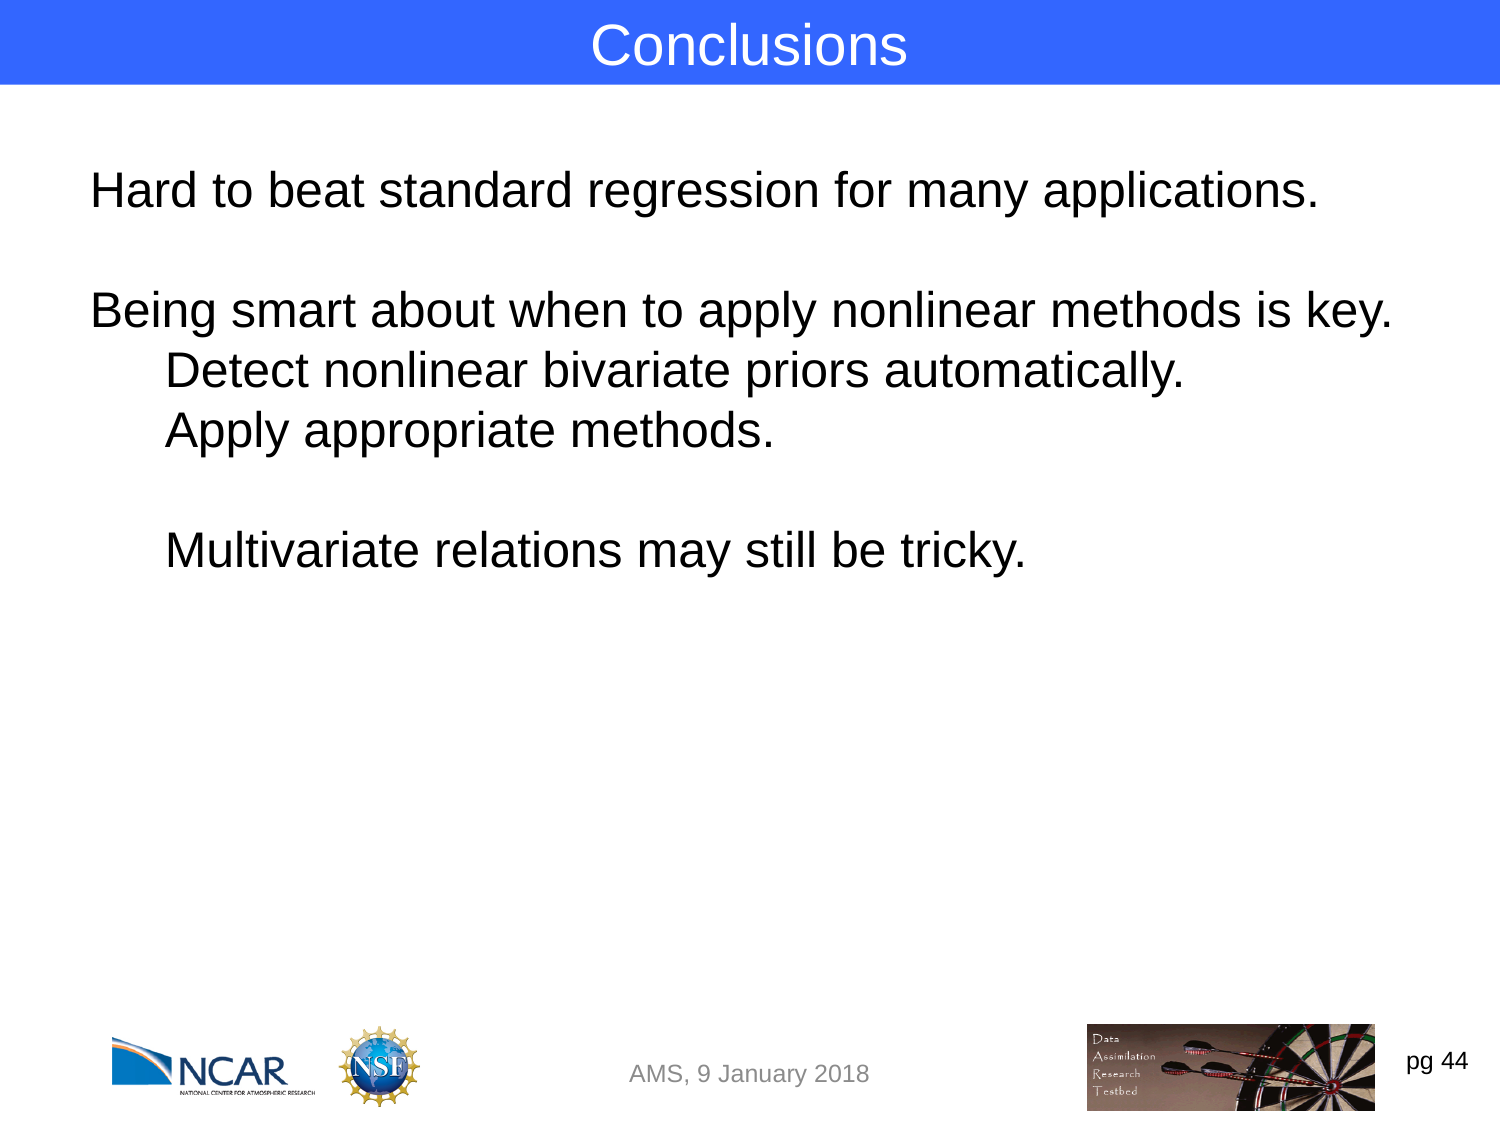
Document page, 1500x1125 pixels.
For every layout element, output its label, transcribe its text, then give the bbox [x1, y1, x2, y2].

text_box Conclusions [0, 0, 1500, 85]
picture [112, 1037, 315, 1095]
footer AMS, 9 January 2018 [512, 1042, 988, 1103]
text_box Hard to beat standard regression for many applications. Being smart about when to apply nonlinear methods is key. Detect nonlinear bivariate priors automatically. Apply appropriate methods. Multivariate relations may still be tricky. [74, 149, 1425, 585]
picture [1087, 1024, 1375, 1111]
picture [337, 1024, 421, 1108]
